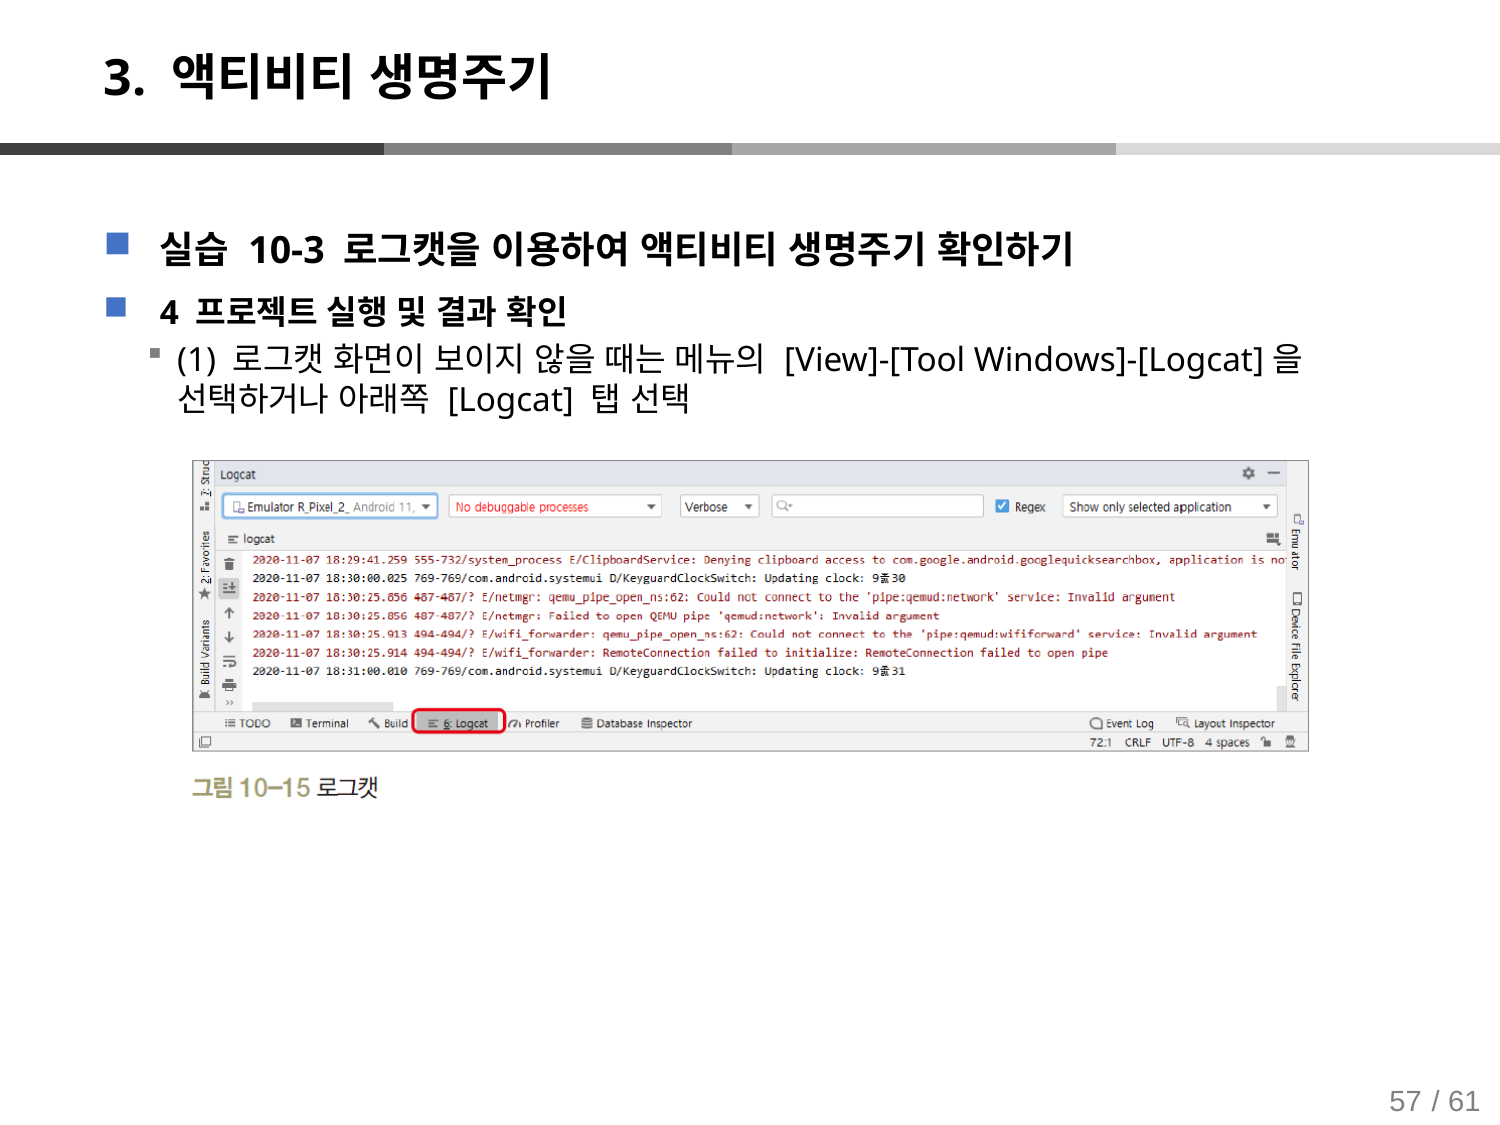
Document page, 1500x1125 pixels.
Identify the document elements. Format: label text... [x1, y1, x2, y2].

title 3. 액티비티 생명주기 [88, 30, 1211, 121]
picture [189, 457, 1311, 800]
list 실습 10-3 로그캣을 이용하여 액티비티 생명주기 확인하기 4 프로젝트 실행 및 결과 확인 (1) 로그캣 화면이 보이지 않을 때는 메뉴의 [View]-[Tool Windows]-[Logcat]을 선택하거나 아래쪽 [Logcat] 탭 선택 [88, 196, 1436, 1083]
